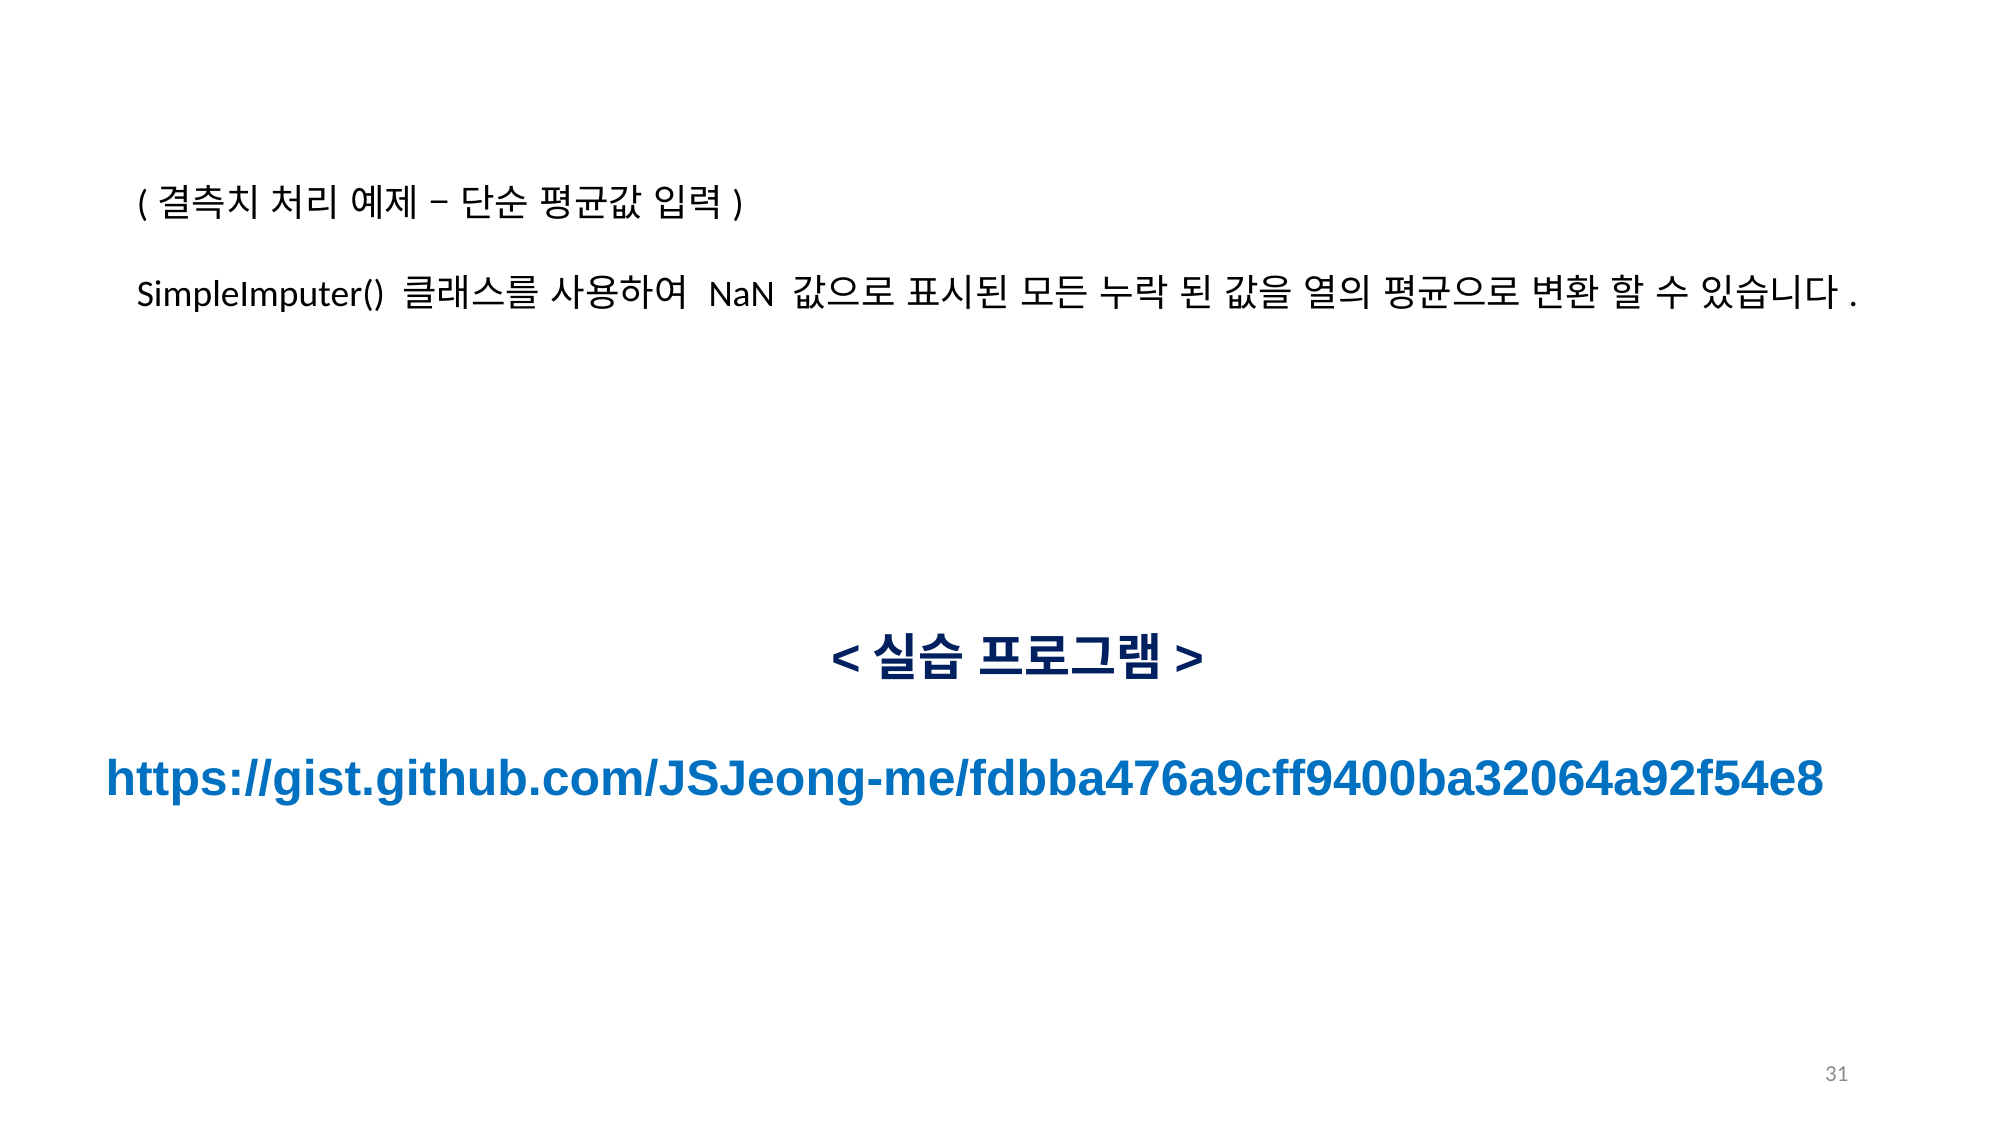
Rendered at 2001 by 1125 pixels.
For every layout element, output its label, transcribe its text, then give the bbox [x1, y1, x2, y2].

text_box (결측치 처리 예제 – 단순 평균값 입력) SimpleImputer() 클래스를 사용하여 NaN 값으로 표시된 모든 누락 된 값을 열의 평균으로 변환 할 수 있습니다. [122, 171, 1873, 322]
text_box <실습 프로그램> https://gist.github.com/JSJeong-me/fdbba476a9cff9400ba32064a92f54e8 [90, 617, 1945, 813]
slide_number 30 [1413, 1042, 1864, 1103]
